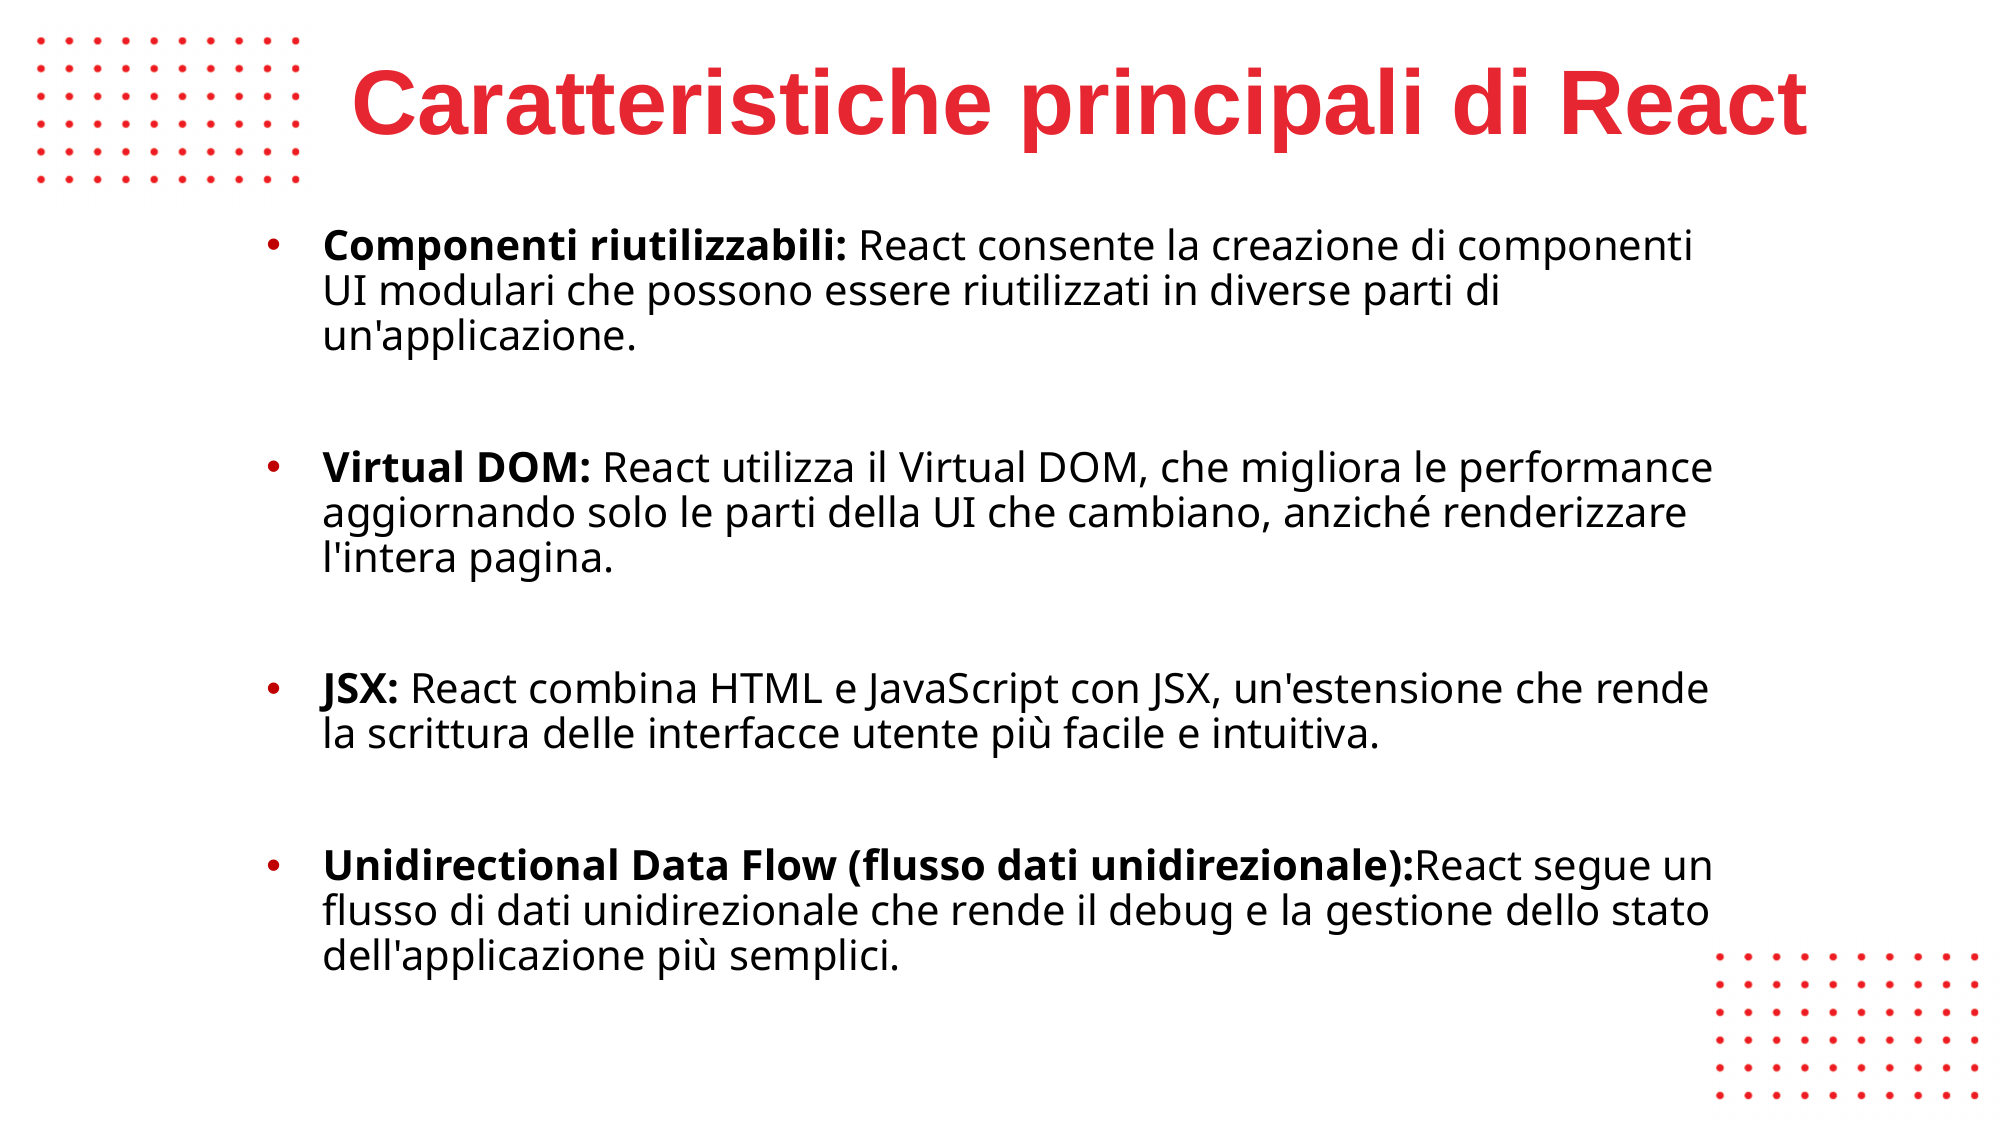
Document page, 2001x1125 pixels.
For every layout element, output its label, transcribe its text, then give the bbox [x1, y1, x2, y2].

picture [1698, 937, 1999, 1124]
title Caratteristiche principali di React [336, 48, 1837, 169]
picture [19, 21, 320, 208]
list Componenti riutilizzabili: React consente la creazione di componenti UI modulari che possono essere riutilizzati in diverse parti di un'applicazione. Virtual DOM: React utilizza il Virtual DOM, che migliora le performance aggiornando solo le parti della UI che cambiano, anziché renderizzare l'intera pagina. JSX: React combina HTML e JavaScript con JSX, un'estensione che rende la scrittura delle interfacce utente più facile e intuitiva. Unidirectional Data Flow (flusso dati unidirezionale):React segue un flusso di dati unidirezionale che rende il debug e la gestione dello stato dell'applicazione più semplici. [251, 217, 1749, 1044]
